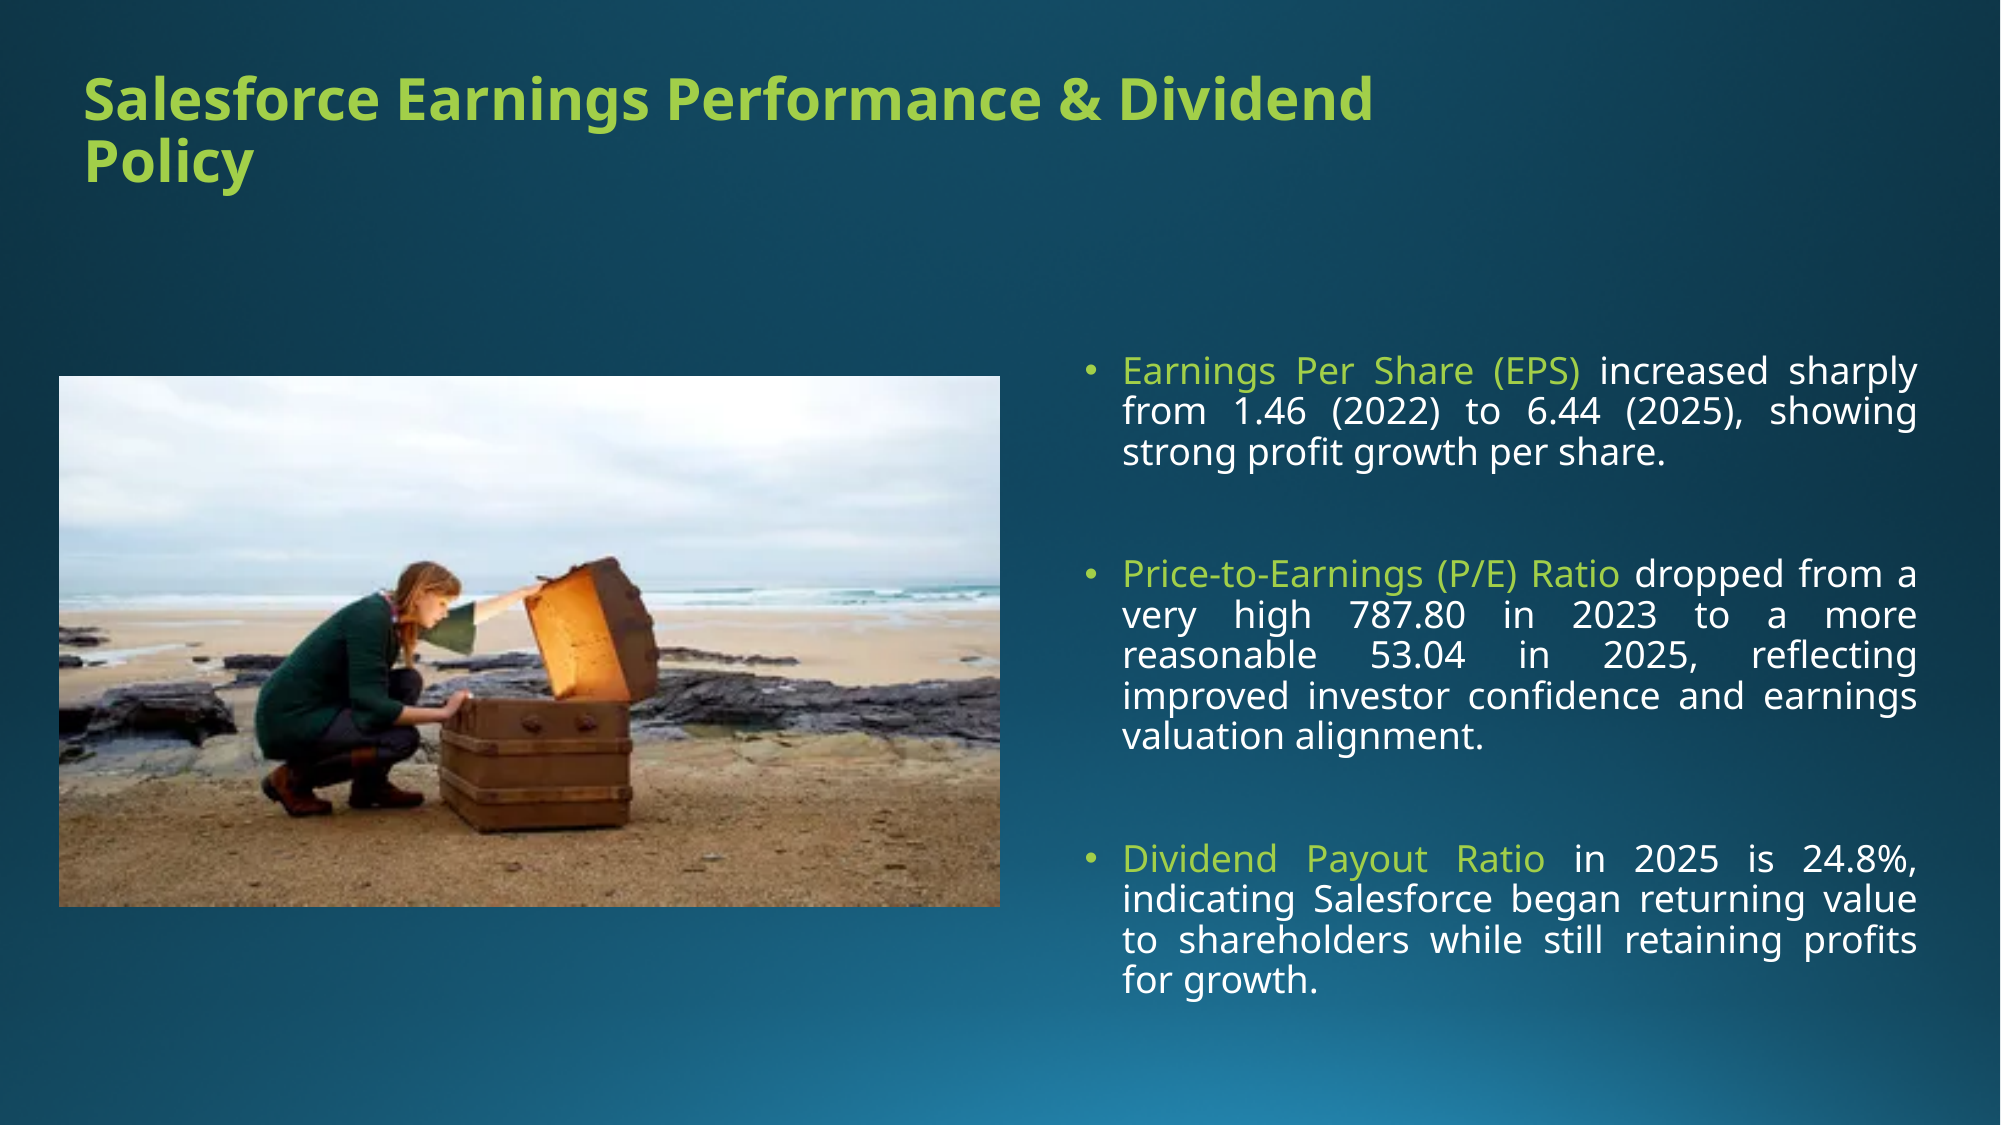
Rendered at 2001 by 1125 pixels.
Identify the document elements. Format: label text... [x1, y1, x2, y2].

title Salesforce Earnings Performance & Dividend Policy [68, 33, 1502, 233]
list Earnings Per Share (EPS) increased sharply from 1.46 (2022) to 6.44 (2025), showing strong profit growth per share. Price-to-Earnings (P/E) Ratio dropped from a very high 787.80 in 2023 to a more reasonable 53.04 in 2025, reflecting improved investor confidence and earnings valuation alignment. Dividend Payout Ratio in 2025 is 24.8%, indicating Salesforce began returning value to shareholders while still retaining profits for growth. [1069, 344, 1934, 1059]
picture [0, 0, 2001, 1125]
